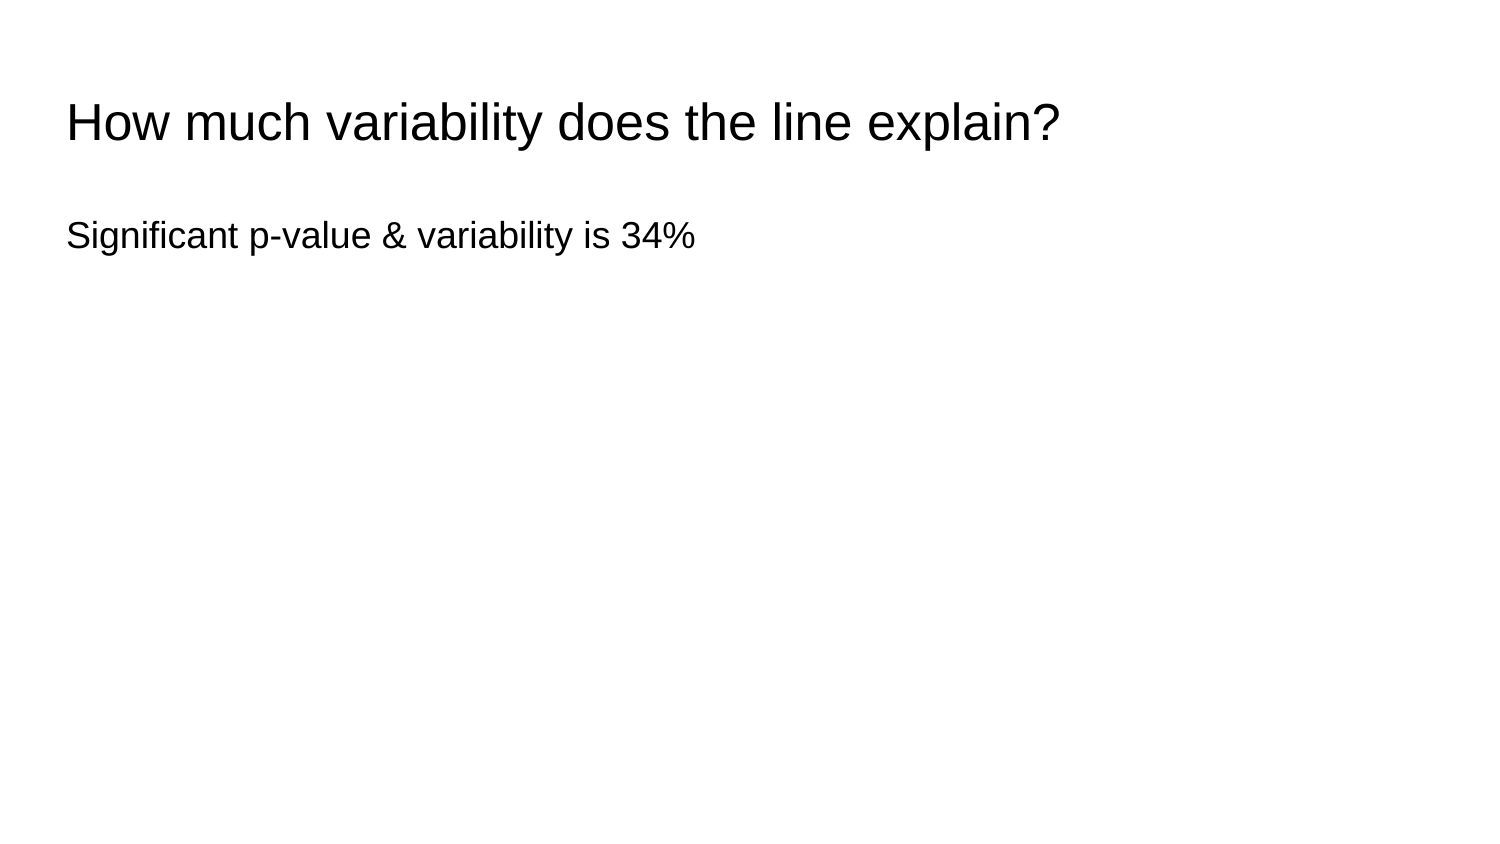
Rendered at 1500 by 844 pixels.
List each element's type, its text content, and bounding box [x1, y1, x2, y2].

title How much variability does the line explain? [51, 72, 1449, 167]
list Significant p-value & variability is 34% [51, 189, 1449, 750]
